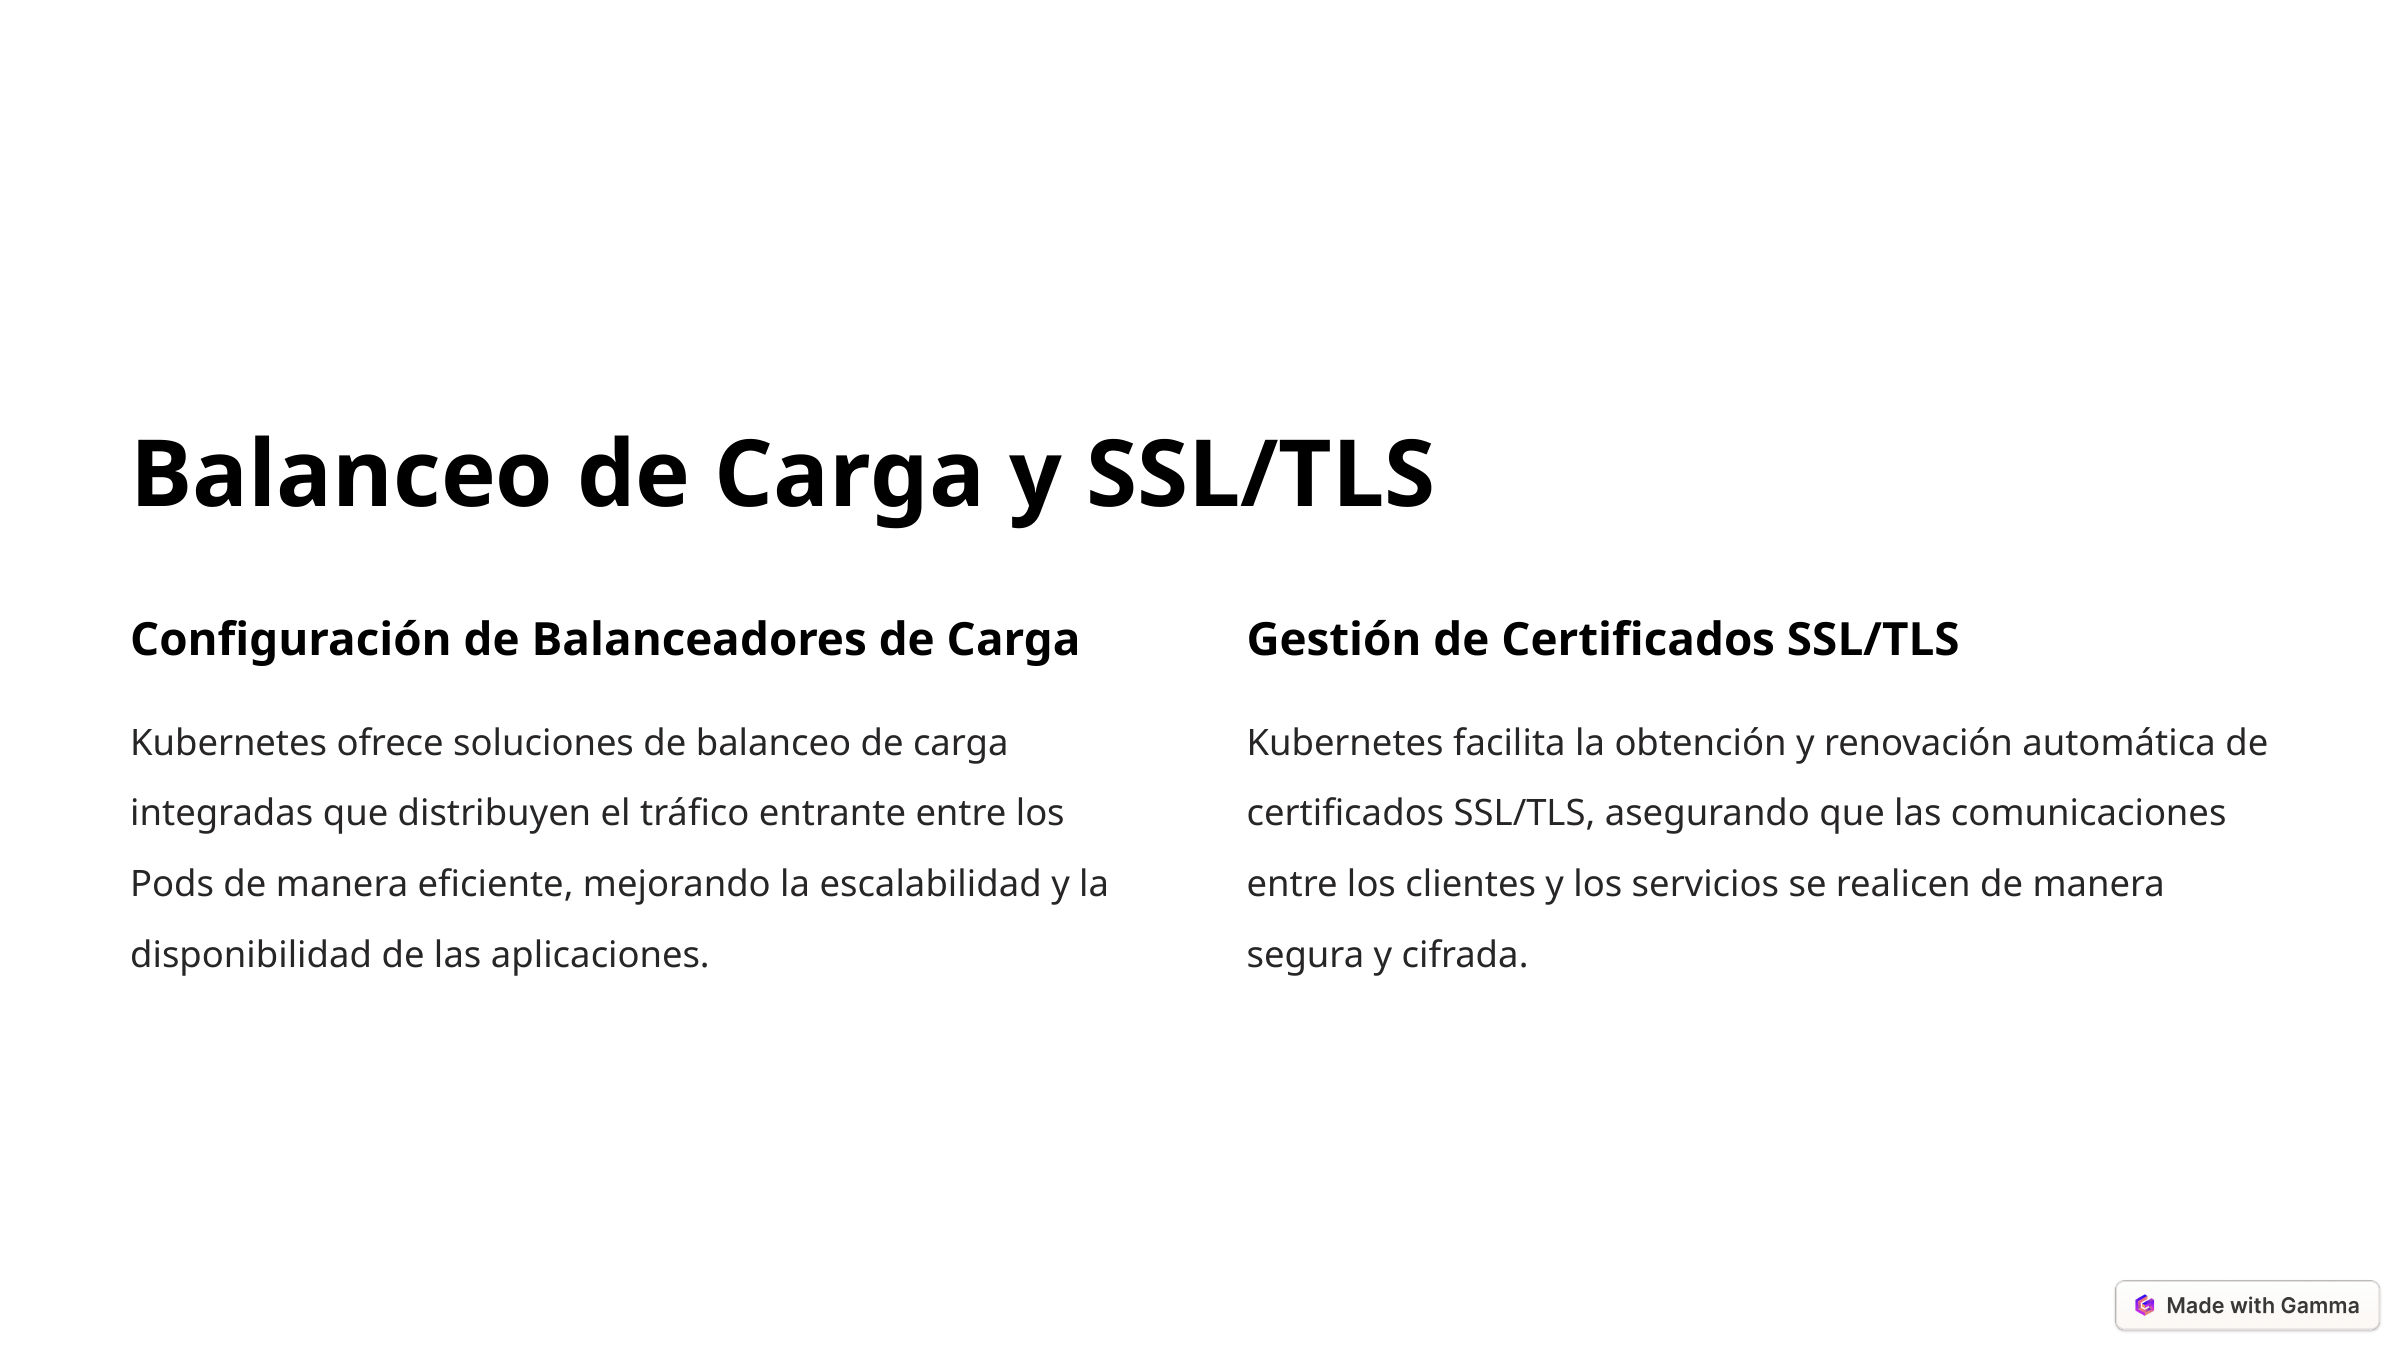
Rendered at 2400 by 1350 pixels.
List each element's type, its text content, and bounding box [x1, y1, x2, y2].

text_box Configuración de Balanceadores de Carga [130, 596, 1239, 655]
text_box Kubernetes ofrece soluciones de balanceo de carga integradas que distribuyen el tráfico entrante entre los Pods de manera eficiente, mejorando la escalabilidad y la disponibilidad de las aplicaciones. [130, 691, 1155, 930]
text_box Kubernetes facilita la obtención y renovación automática de certificados SSL/TLS, asegurando que las comunicaciones entre los clientes y los servicios se realicen de manera segura y cifrada. [1246, 691, 2271, 930]
picture [2106, 1271, 2389, 1339]
text_box Balanceo de Carga y SSL/TLS [130, 386, 1516, 504]
text_box Gestión de Certificados SSL/TLS [1246, 596, 2131, 655]
